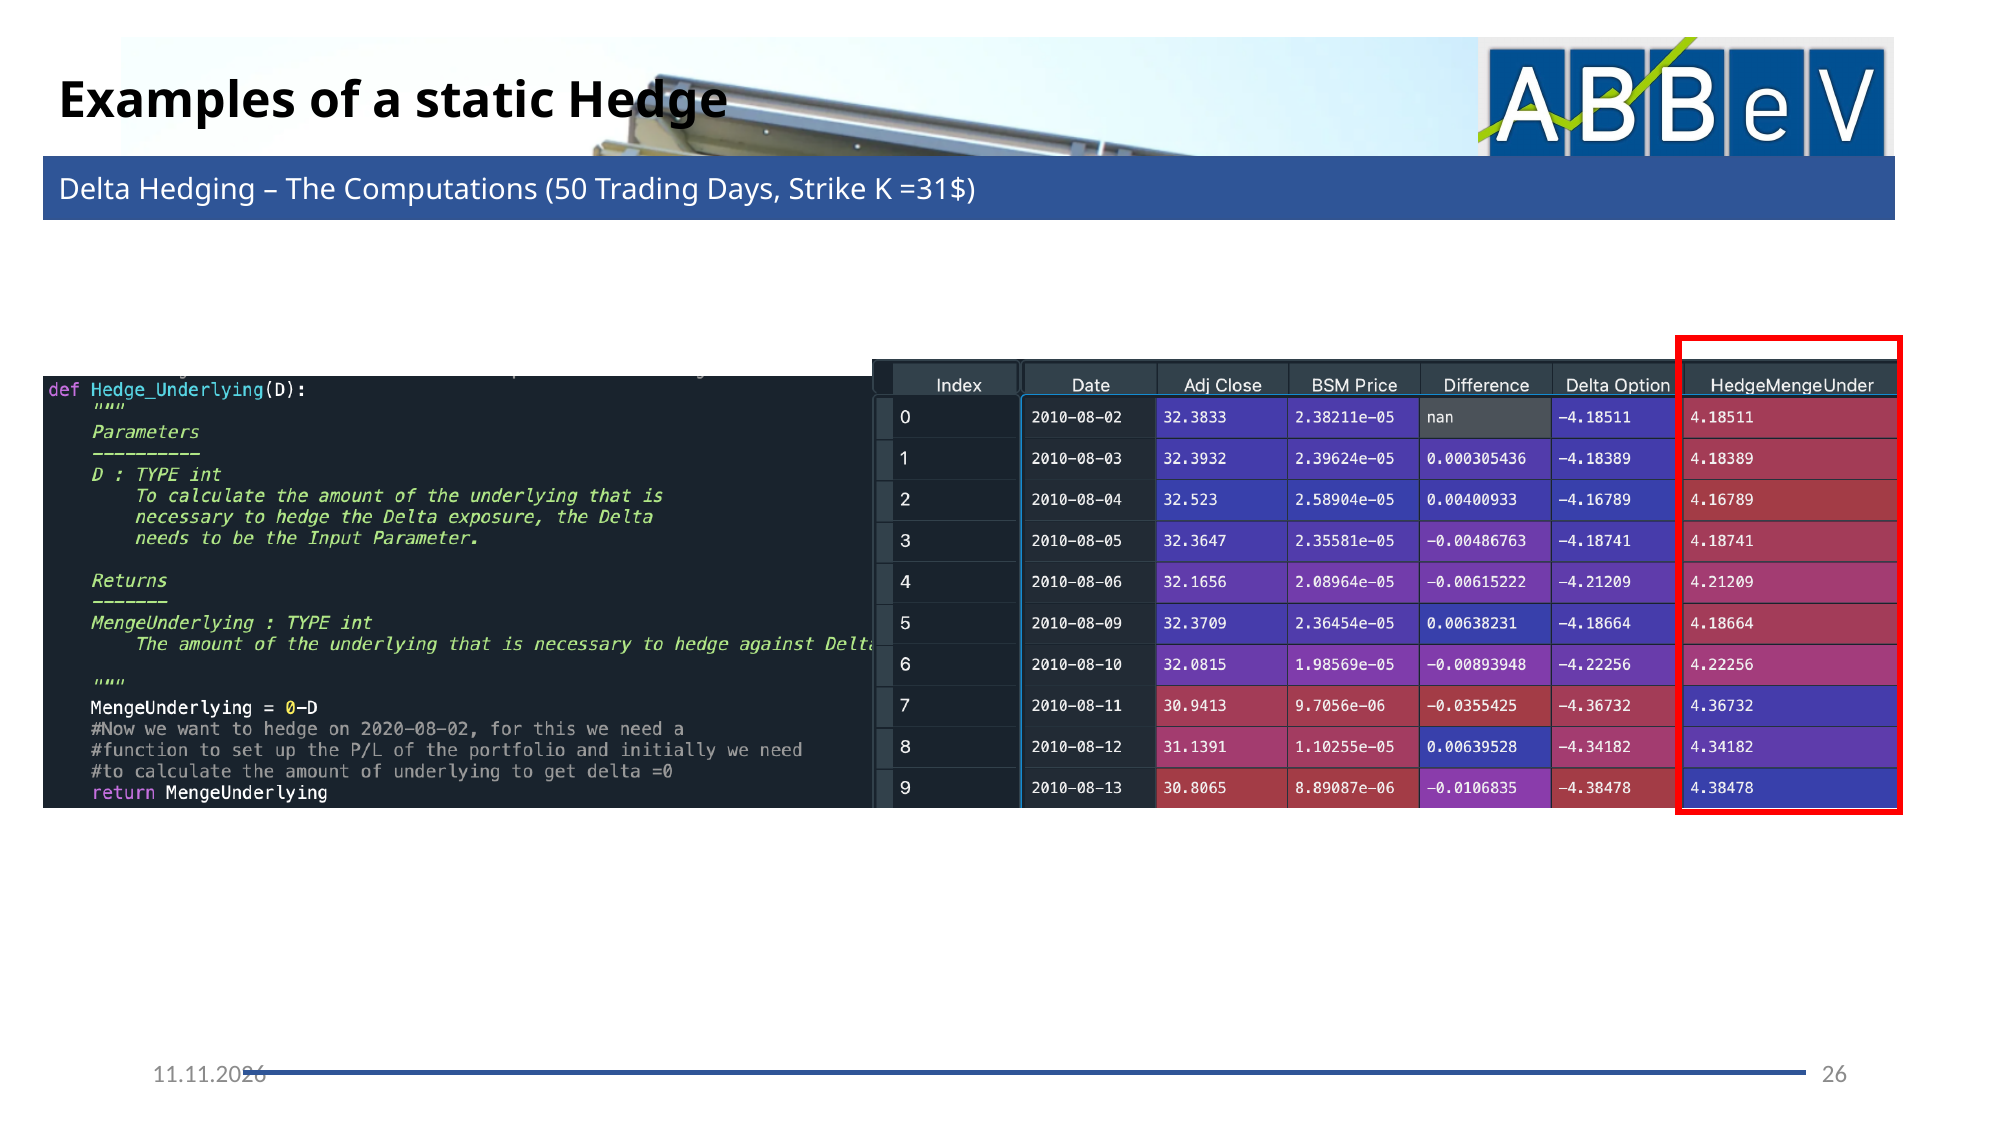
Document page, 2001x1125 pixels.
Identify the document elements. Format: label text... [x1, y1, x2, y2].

text_box Delta Hedging – The Computations (50 Trading Days, Strike K =31$) [43, 156, 1895, 220]
slide_number 26 [1412, 1042, 1863, 1103]
text_box [1677, 337, 1901, 359]
title Examples of a static Hedge [43, 45, 121, 156]
text_box [1677, 809, 1901, 813]
picture [43, 359, 1901, 809]
picture [121, 37, 1894, 171]
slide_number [137, 1042, 588, 1103]
